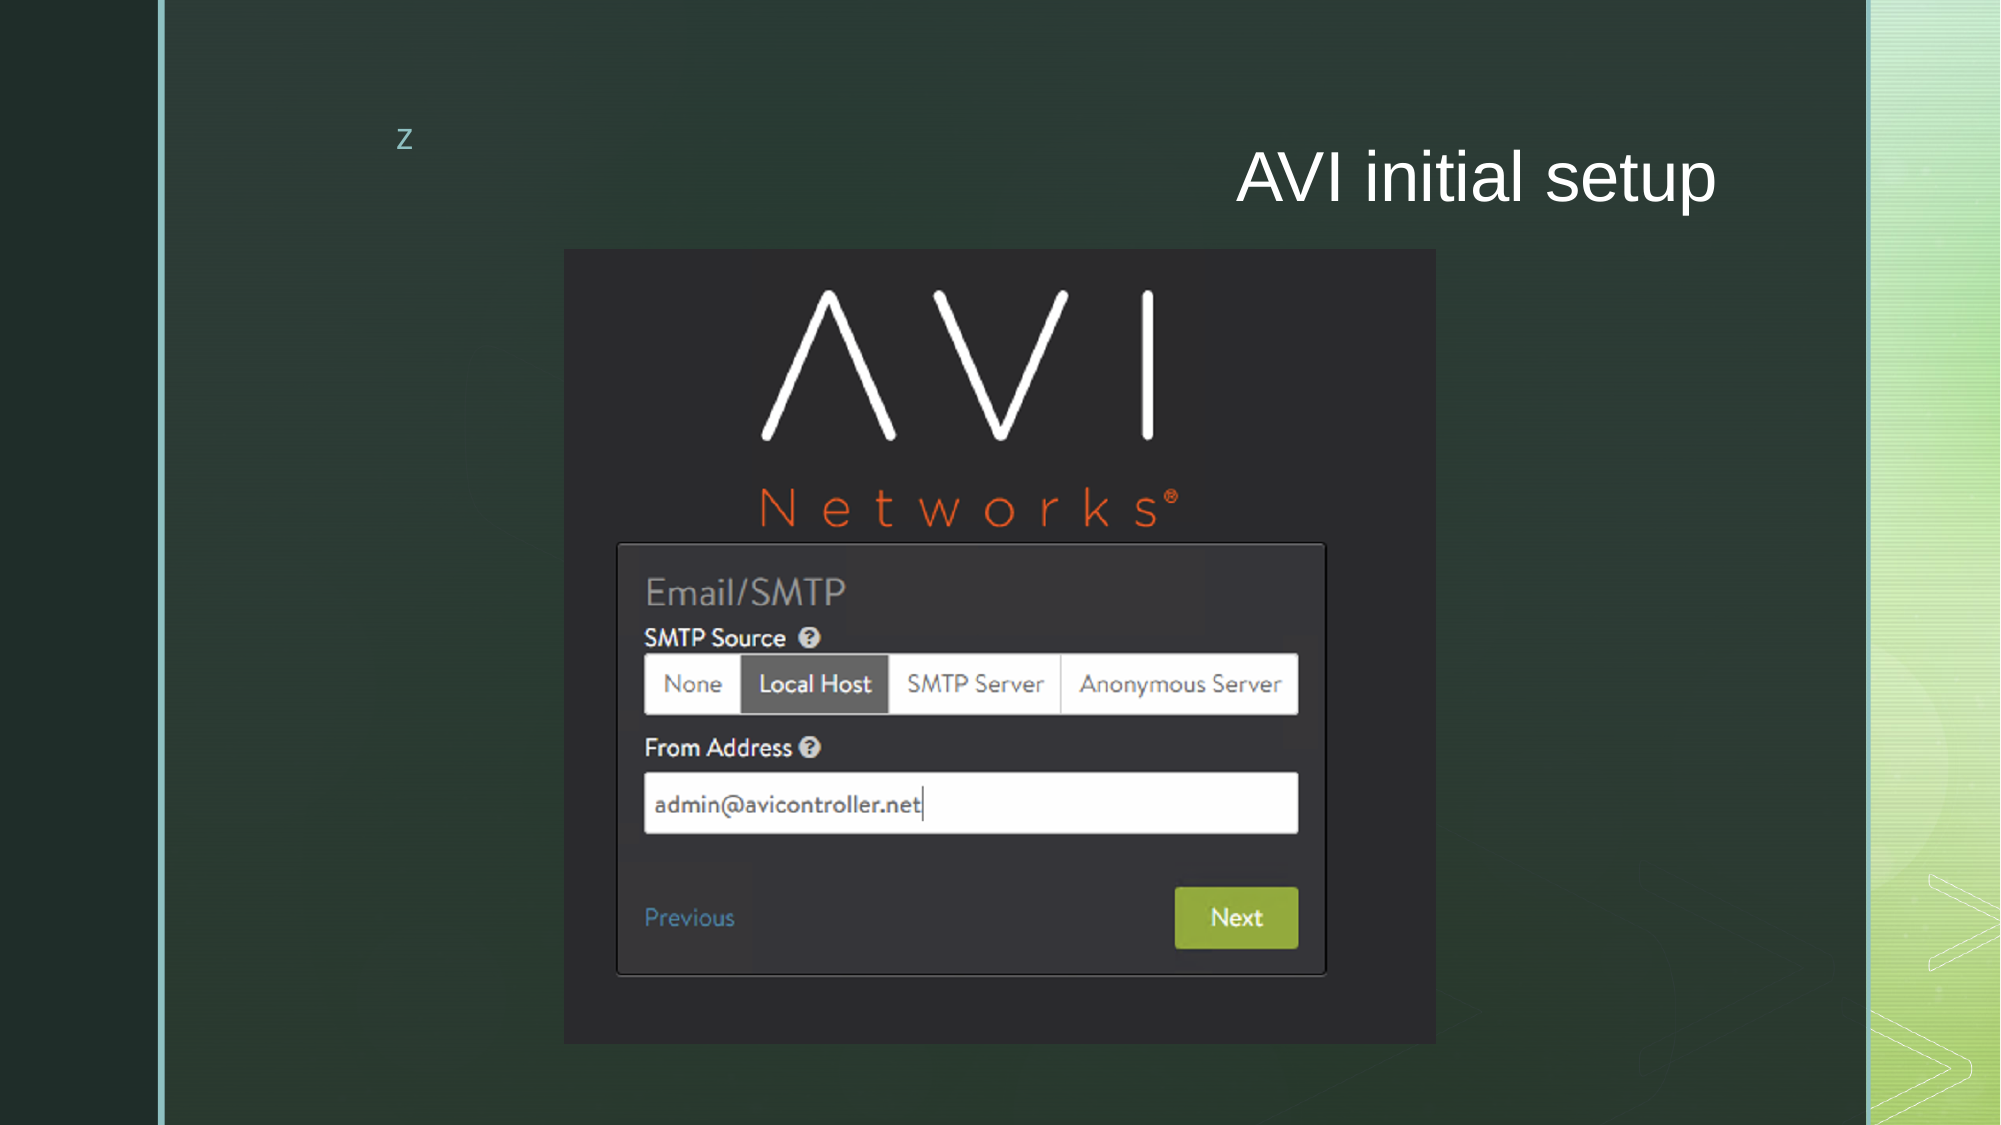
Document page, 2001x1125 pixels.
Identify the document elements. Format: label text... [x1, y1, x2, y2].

picture [563, 249, 1437, 1044]
title AVI initial setup [428, 132, 1734, 310]
picture [1871, 0, 2001, 1125]
